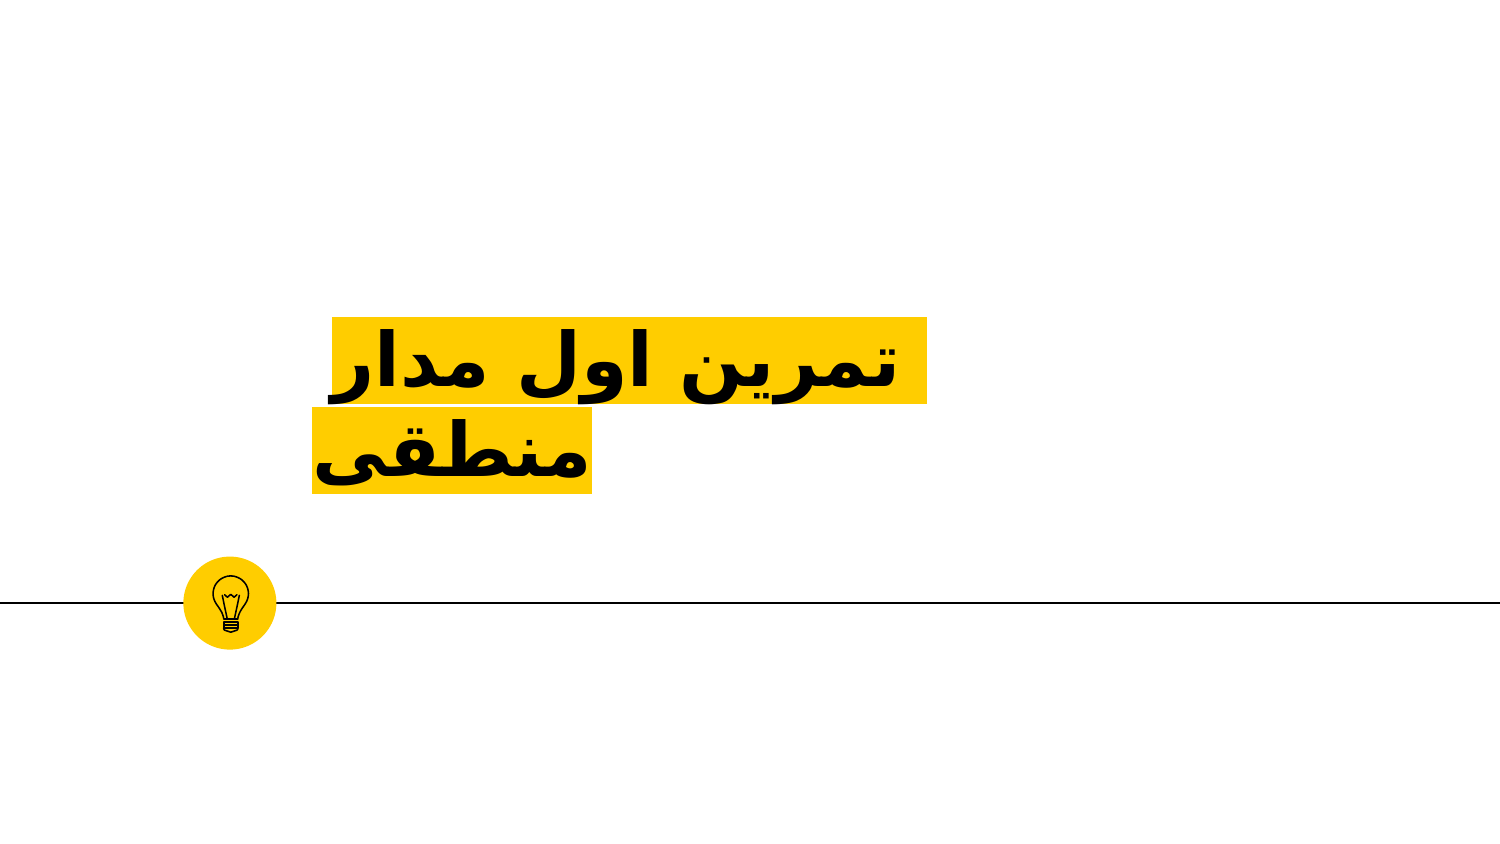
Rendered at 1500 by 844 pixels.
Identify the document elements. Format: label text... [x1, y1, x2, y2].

title تمرین اول مدار منطقی [297, 316, 1040, 507]
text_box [212, 575, 249, 633]
